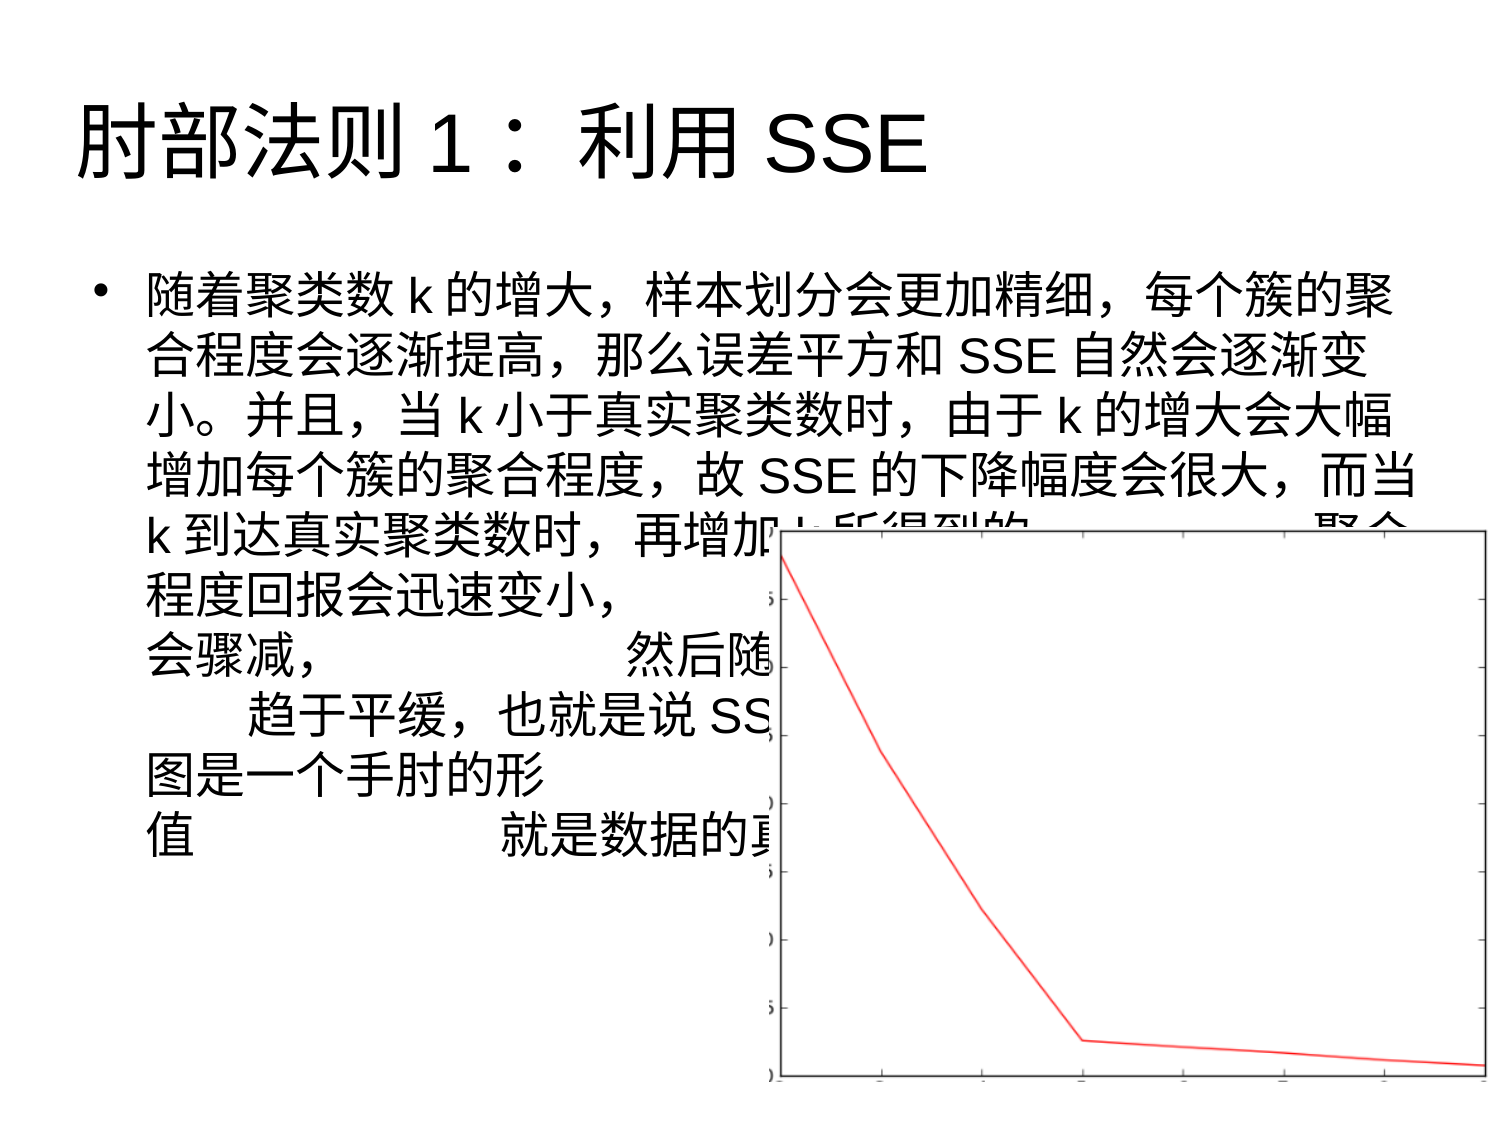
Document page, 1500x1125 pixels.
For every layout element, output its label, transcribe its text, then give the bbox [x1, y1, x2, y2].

picture [769, 526, 1500, 1082]
list 随着聚类数k的增大，样本划分会更加精细，每个簇的聚合程度会逐渐提高，那么误差平方和SSE自然会逐渐变小。并且，当k小于真实聚类数时，由于k的增大会大幅增加每个簇的聚合程度，故SSE的下降幅度会很大，而当k到达真实聚类数时，再增加k所得到的 聚合程度回报会迅速变小， 所以SSE的下降幅度会骤减， 然后随着k值的继续增大而 趋于平缓，也就是说SSE和 k的关系图是一个手肘的形 状，而这个肘部对应的k值 就是数据的真实聚类数。 [75, 263, 1425, 1035]
title 肘部法则1：利用SSE [75, 44, 1425, 233]
